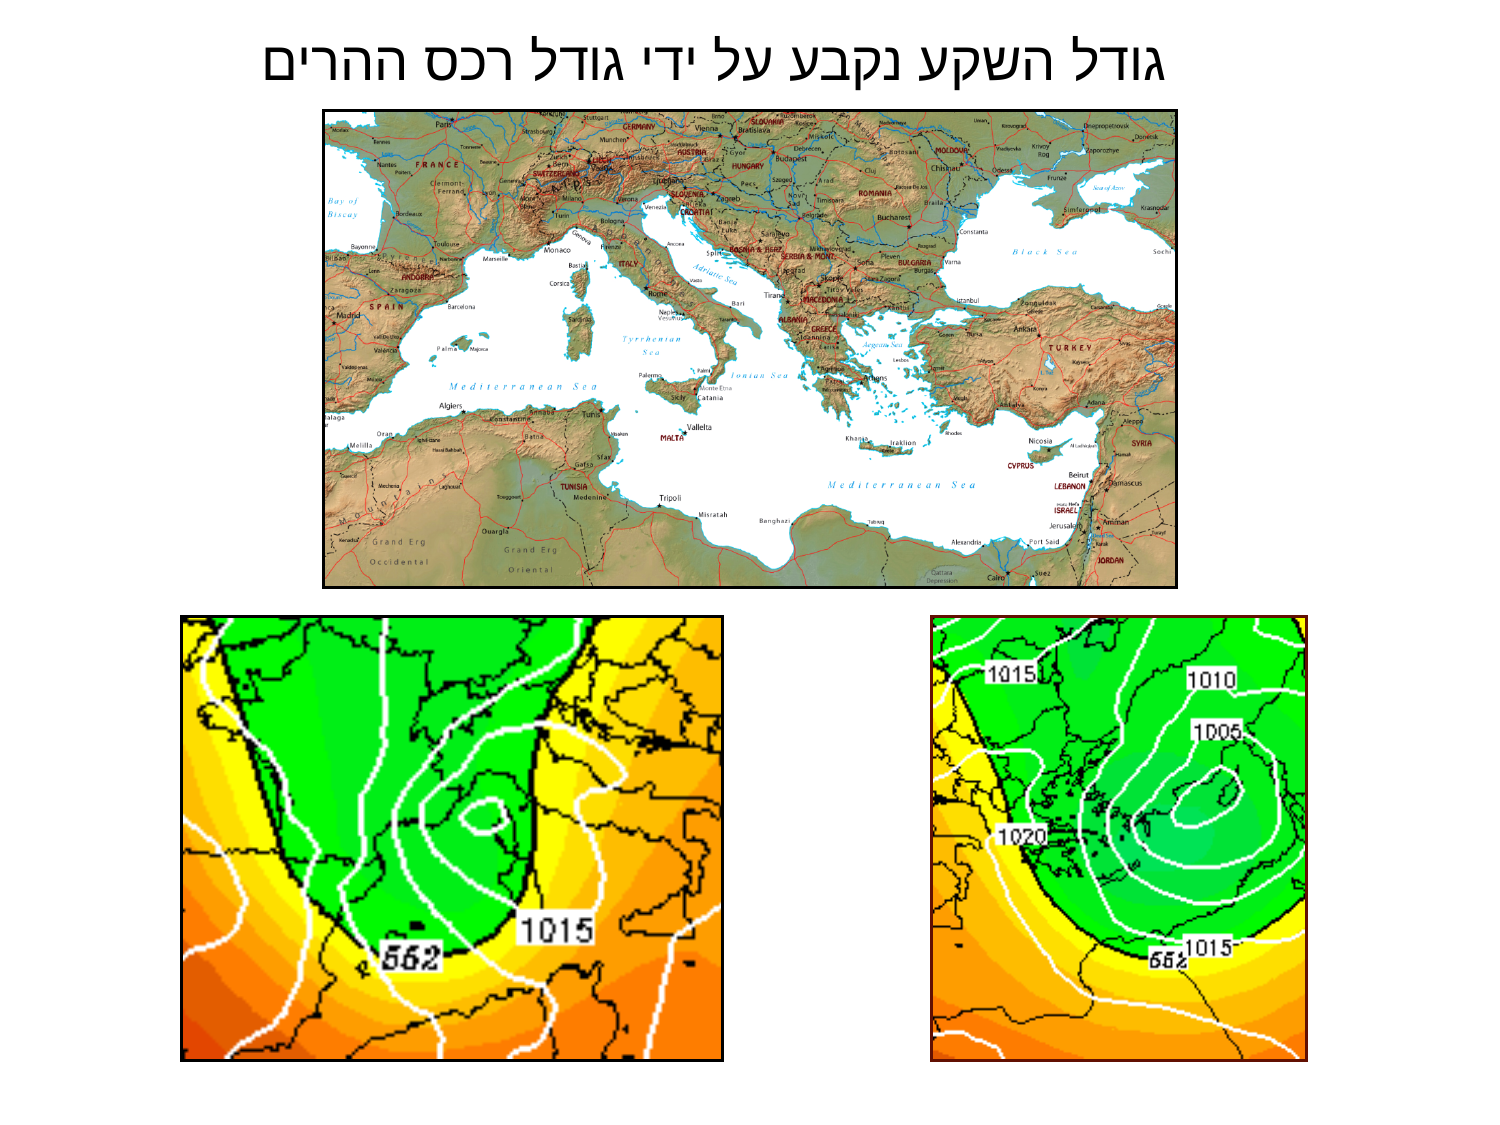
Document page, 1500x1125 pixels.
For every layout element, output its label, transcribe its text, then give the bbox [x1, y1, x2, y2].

picture [182, 618, 722, 1059]
picture [933, 618, 1306, 1059]
picture [324, 111, 1176, 587]
text_box גודל השקע נקבע על ידי גודל רכס ההרים [159, 19, 1270, 99]
